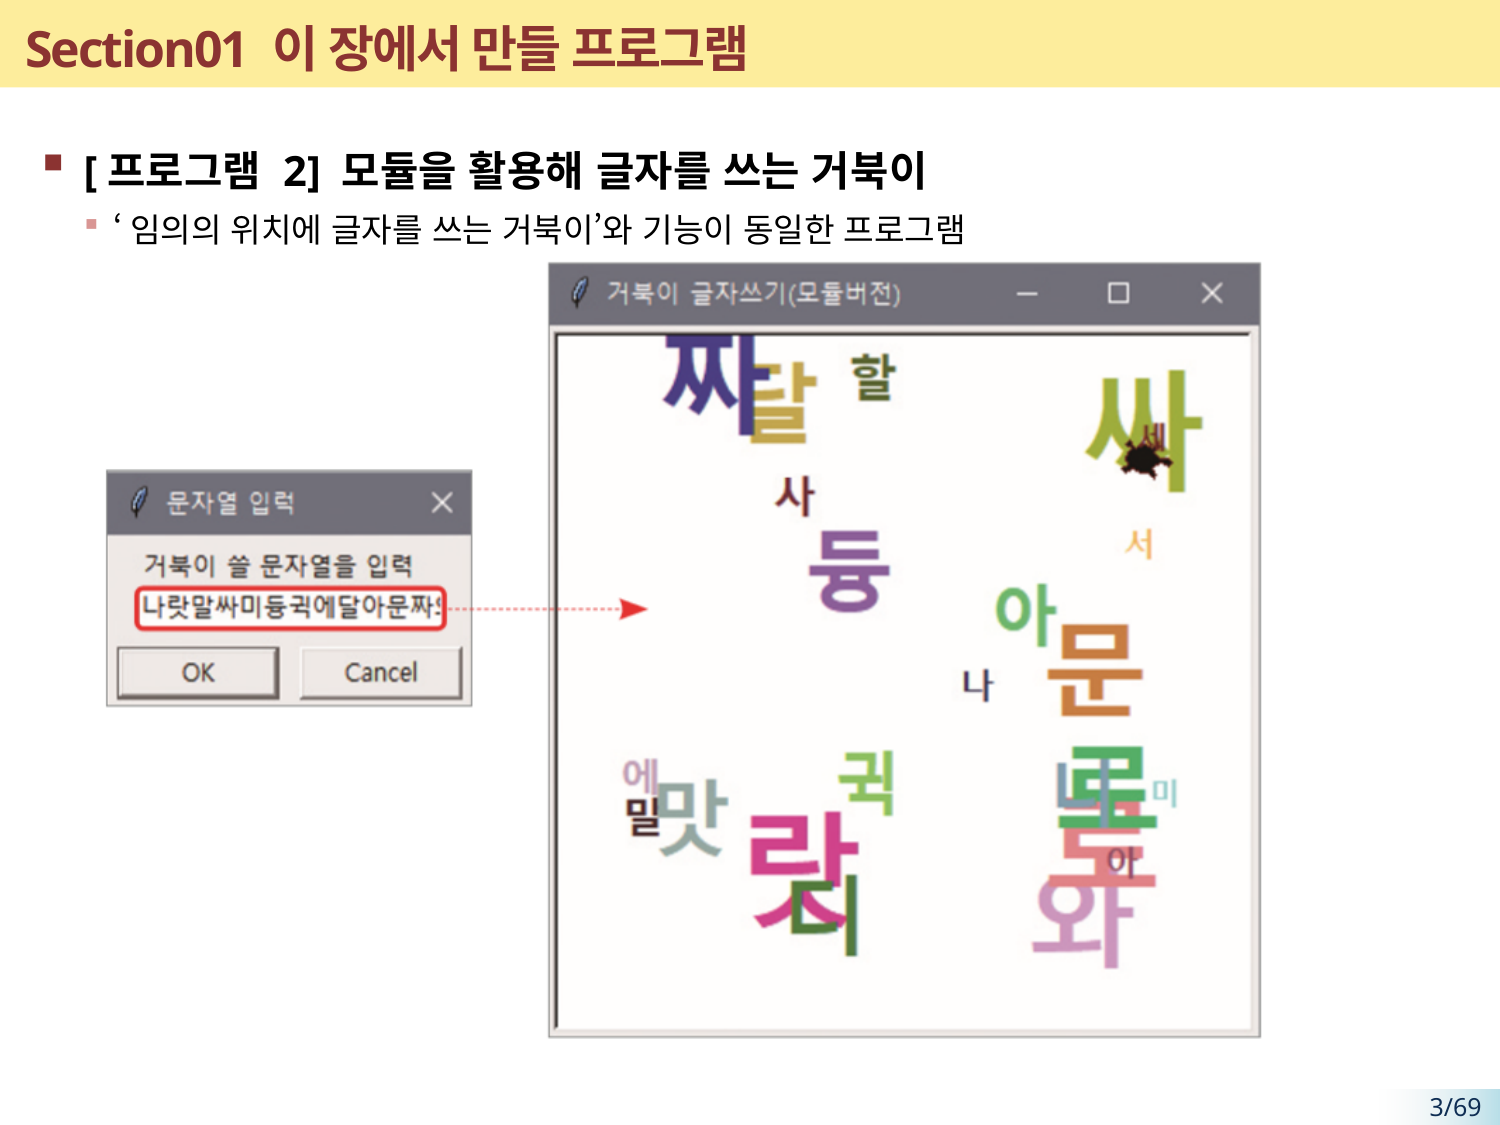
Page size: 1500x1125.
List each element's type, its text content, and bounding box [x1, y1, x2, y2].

title Section01 이 장에서 만들 프로그램 [10, 8, 1288, 87]
picture [105, 258, 1267, 1043]
list [프로그램 2] 모듈을 활용해 글자를 쓰는 거북이 ‘임의의 위치에 글자를 쓰는 거북이’와 기능이 동일한 프로그램 [10, 126, 1481, 1057]
